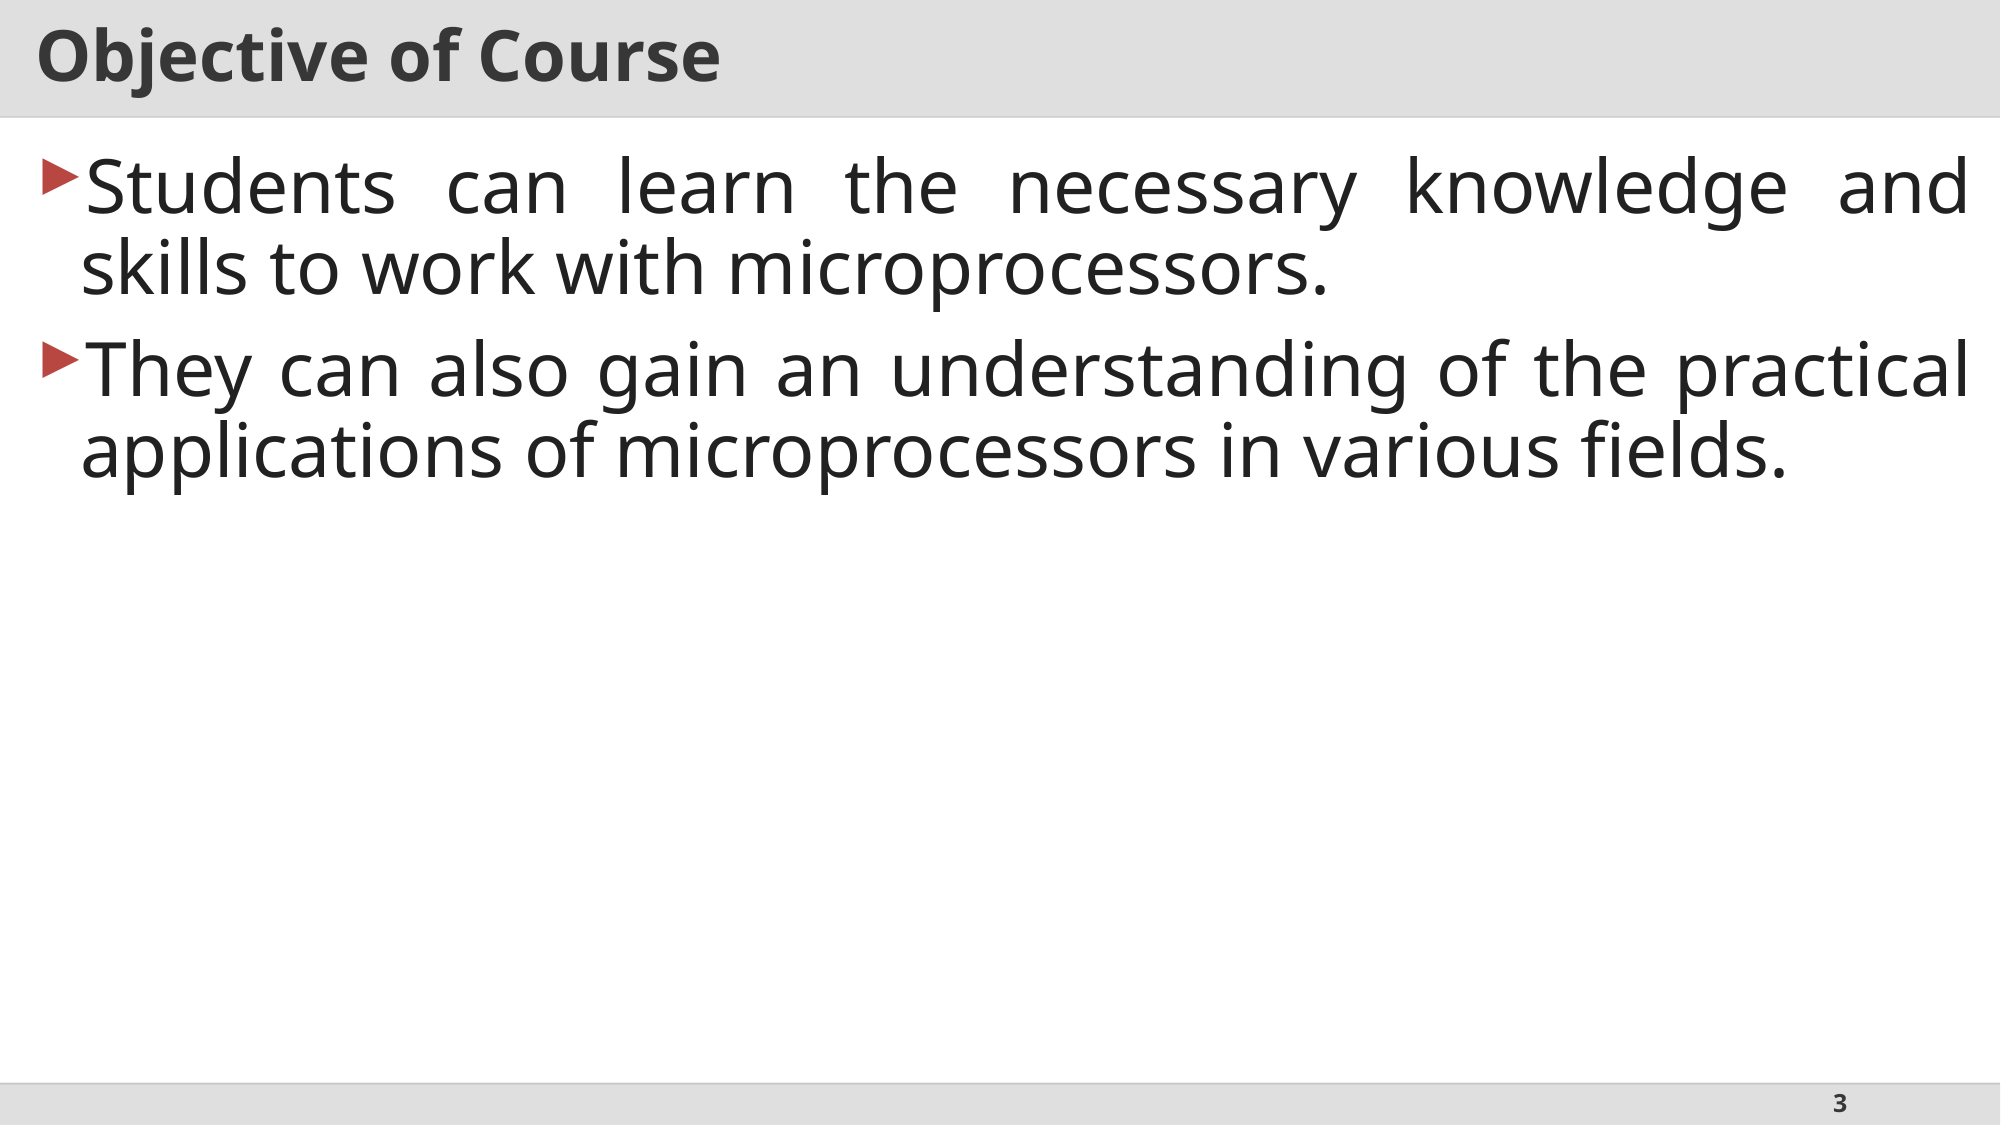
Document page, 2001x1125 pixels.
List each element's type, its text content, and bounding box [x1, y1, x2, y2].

title Objective of Course [0, 0, 2000, 117]
list Students can learn the necessary knowledge and skills to work with microprocessors. They can also gain an understanding of the practical applications of microprocessors in various fields. [21, 141, 1988, 1063]
